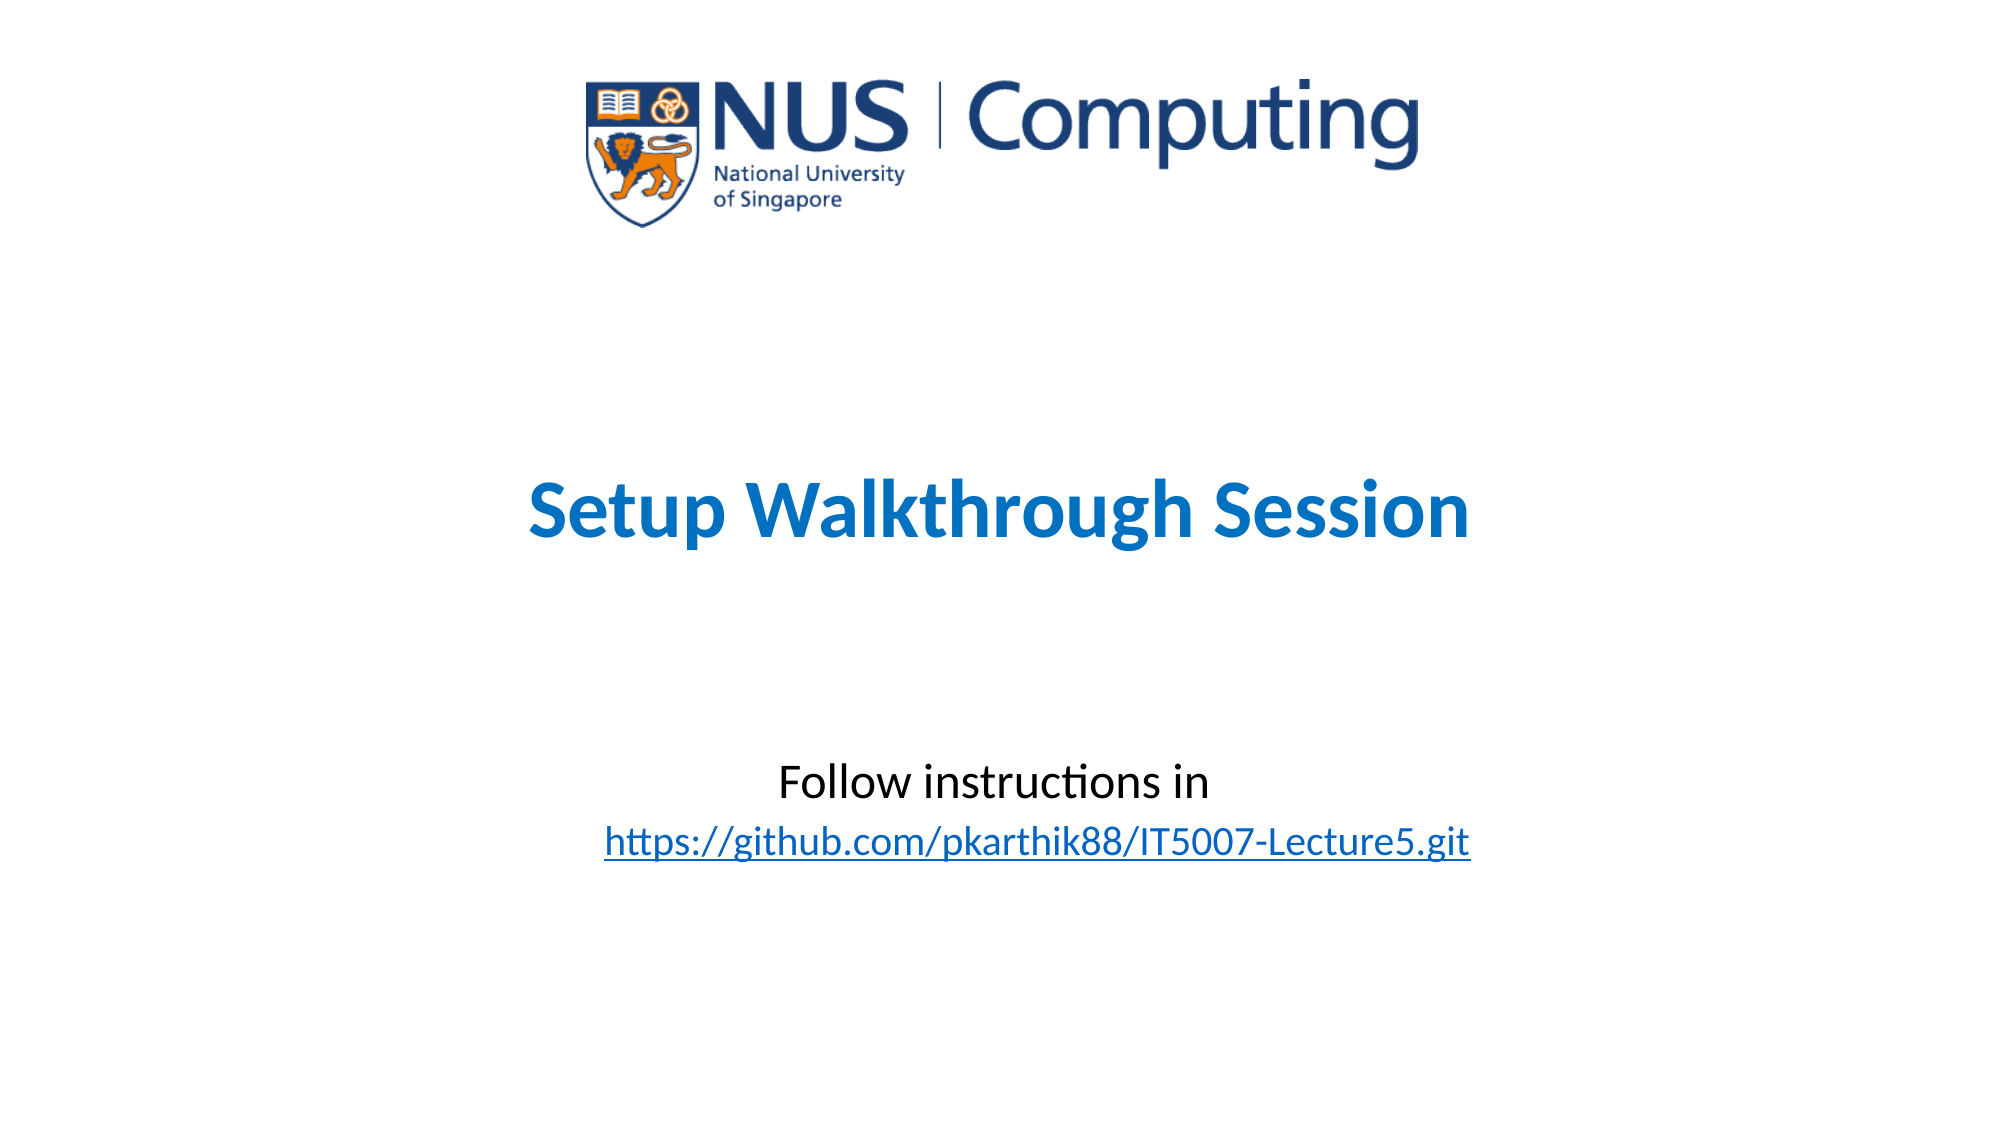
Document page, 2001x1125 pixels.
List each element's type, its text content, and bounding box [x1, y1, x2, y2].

picture [586, 79, 1418, 228]
text_box Follow instructions in https://github.com/pkarthik88/IT5007-Lecture5.git [137, 747, 1863, 1011]
text_box Setup Walkthrough Session [309, 446, 1691, 562]
